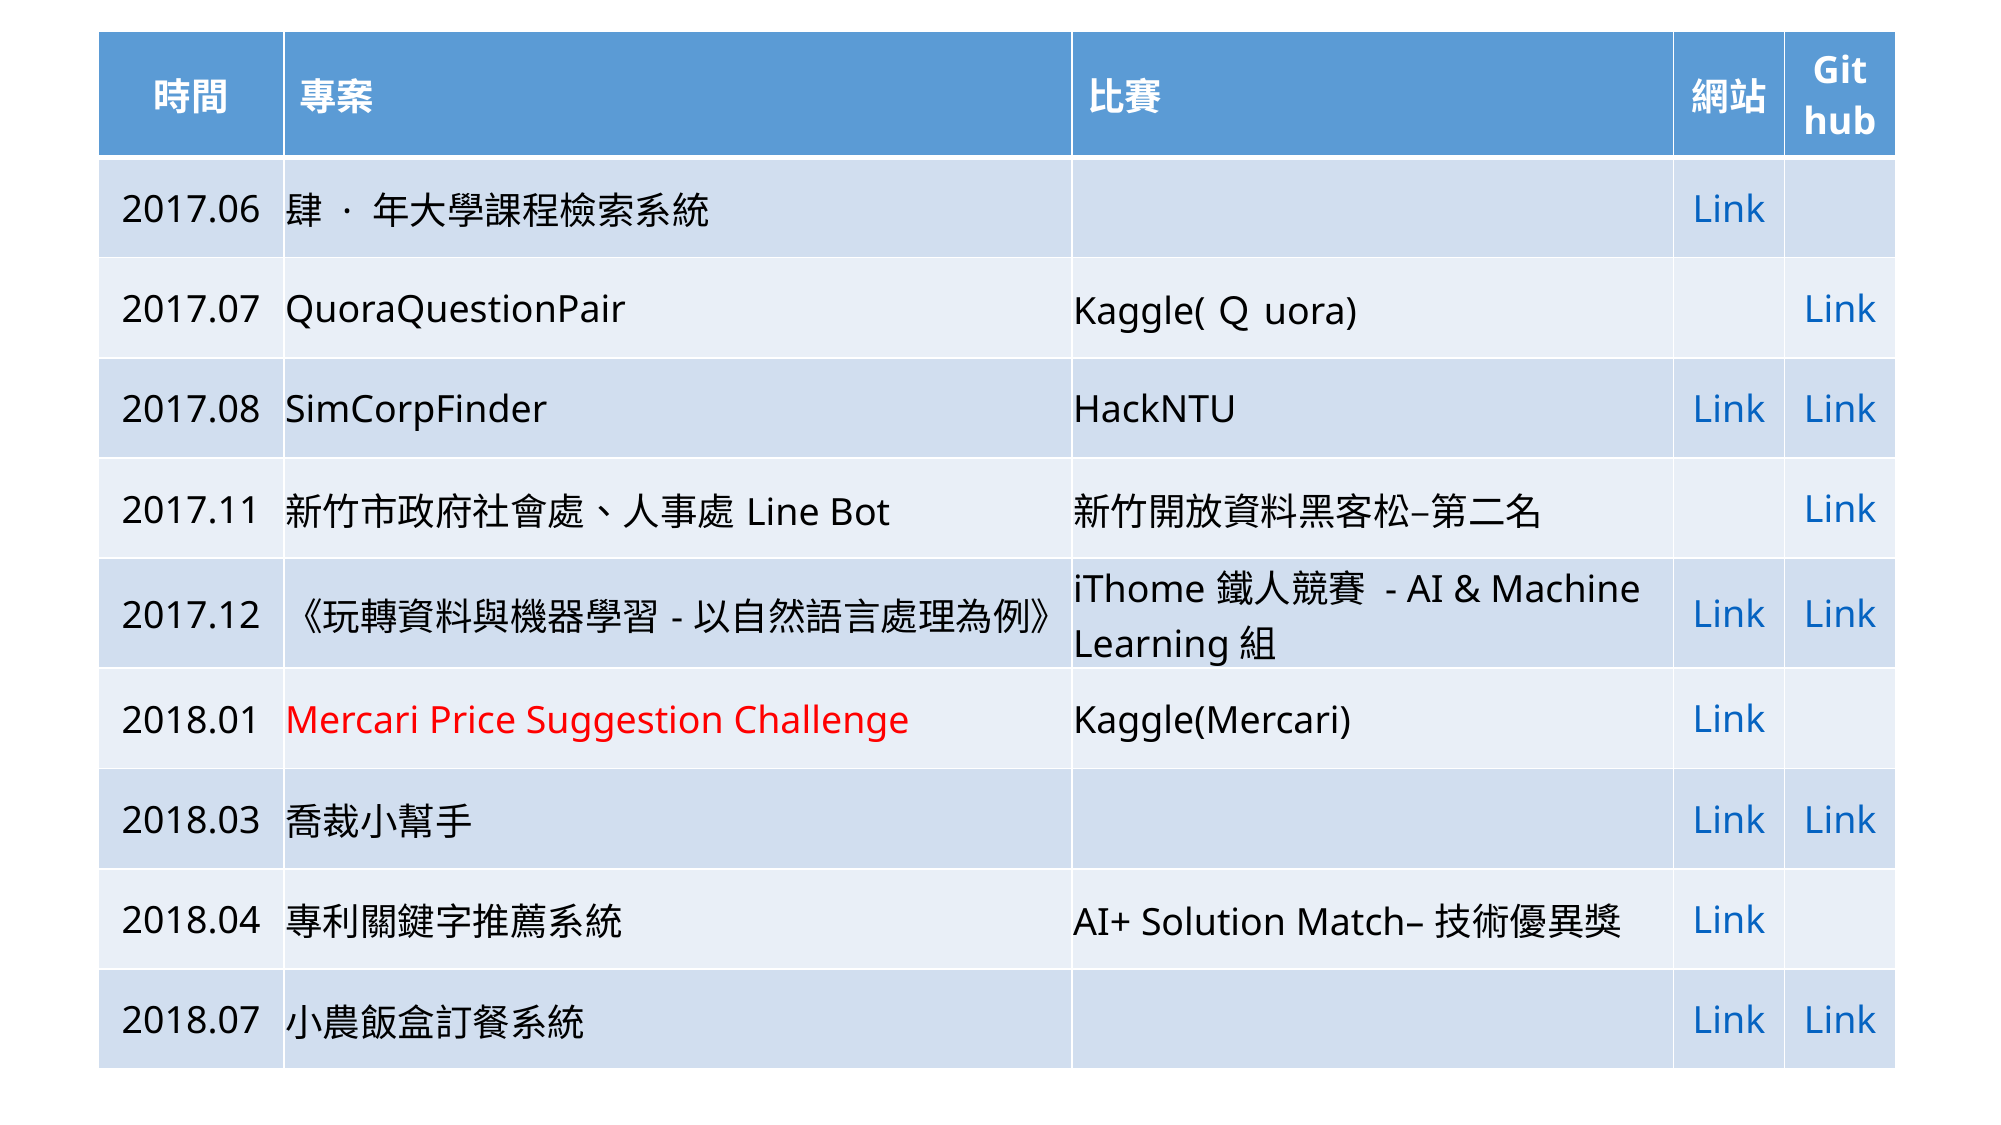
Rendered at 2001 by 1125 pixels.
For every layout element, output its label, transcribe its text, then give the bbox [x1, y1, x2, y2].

table_cell 《玩轉資料與機器學習-以自然語言處理為例》 [285, 559, 1071, 667]
table_cell Link [1674, 669, 1784, 768]
table_cell Kaggle(Ｑuora) [1073, 258, 1673, 357]
table_cell Mercari Price Suggestion Challenge [285, 669, 1071, 768]
table_cell Link [1785, 359, 1895, 457]
table_cell Link [1785, 258, 1895, 357]
table_cell Link [1674, 160, 1784, 257]
table_cell QuoraQuestionPair [285, 258, 1071, 357]
table_cell Link [1674, 970, 1784, 1068]
table_cell 2018.04 [99, 870, 283, 968]
table_header 比賽 [1073, 32, 1673, 155]
table_cell Link [1785, 970, 1895, 1068]
table_cell 新竹市政府社會處、人事處Line Bot [285, 459, 1071, 557]
table_cell 2017.07 [99, 258, 283, 357]
table_header Git hub [1785, 32, 1895, 155]
table_cell Link [1785, 559, 1895, 667]
table_cell Kaggle(Mercari) [1073, 669, 1673, 768]
table_cell 小農飯盒訂餐系統 [285, 970, 1071, 1068]
table_cell 2017.11 [99, 459, 283, 557]
table_cell 專利關鍵字推薦系統 [285, 870, 1071, 968]
table_cell [1785, 870, 1895, 968]
table_cell [1674, 459, 1784, 557]
table_cell 2017.08 [99, 359, 283, 457]
table_header 網站 [1674, 32, 1784, 155]
table_header 時間 [99, 32, 283, 155]
table_cell 2017.12 [99, 559, 283, 667]
table_cell 2018.07 [99, 970, 283, 1068]
table_cell [1073, 970, 1673, 1068]
table_cell 喬裁小幫手 [285, 769, 1071, 868]
table_cell HackNTU [1073, 359, 1673, 457]
table_cell [1785, 669, 1895, 768]
table_cell [1073, 160, 1673, 257]
table_cell SimCorpFinder [285, 359, 1071, 457]
table_cell Link [1674, 870, 1784, 968]
table_cell 肆 · 年大學課程檢索系統 [285, 160, 1071, 257]
table_cell Link [1674, 359, 1784, 457]
table_header 專案 [285, 32, 1071, 155]
table_cell Link [1785, 769, 1895, 868]
table_cell [1073, 769, 1673, 868]
table_cell Link [1785, 459, 1895, 557]
table_cell iThome鐵人競賽 - AI & Machine Learning組 [1073, 559, 1673, 667]
table_cell Link [1674, 769, 1784, 868]
table_cell AI+ Solution Match–技術優異獎 [1073, 870, 1673, 968]
table_cell 新竹開放資料黑客松–第二名 [1073, 459, 1673, 557]
table_cell 2018.01 [99, 669, 283, 768]
table_cell [1674, 258, 1784, 357]
table_cell Link [1674, 559, 1784, 667]
table_cell 2018.03 [99, 769, 283, 868]
table_cell 2017.06 [99, 160, 283, 257]
table_cell [1785, 160, 1895, 257]
